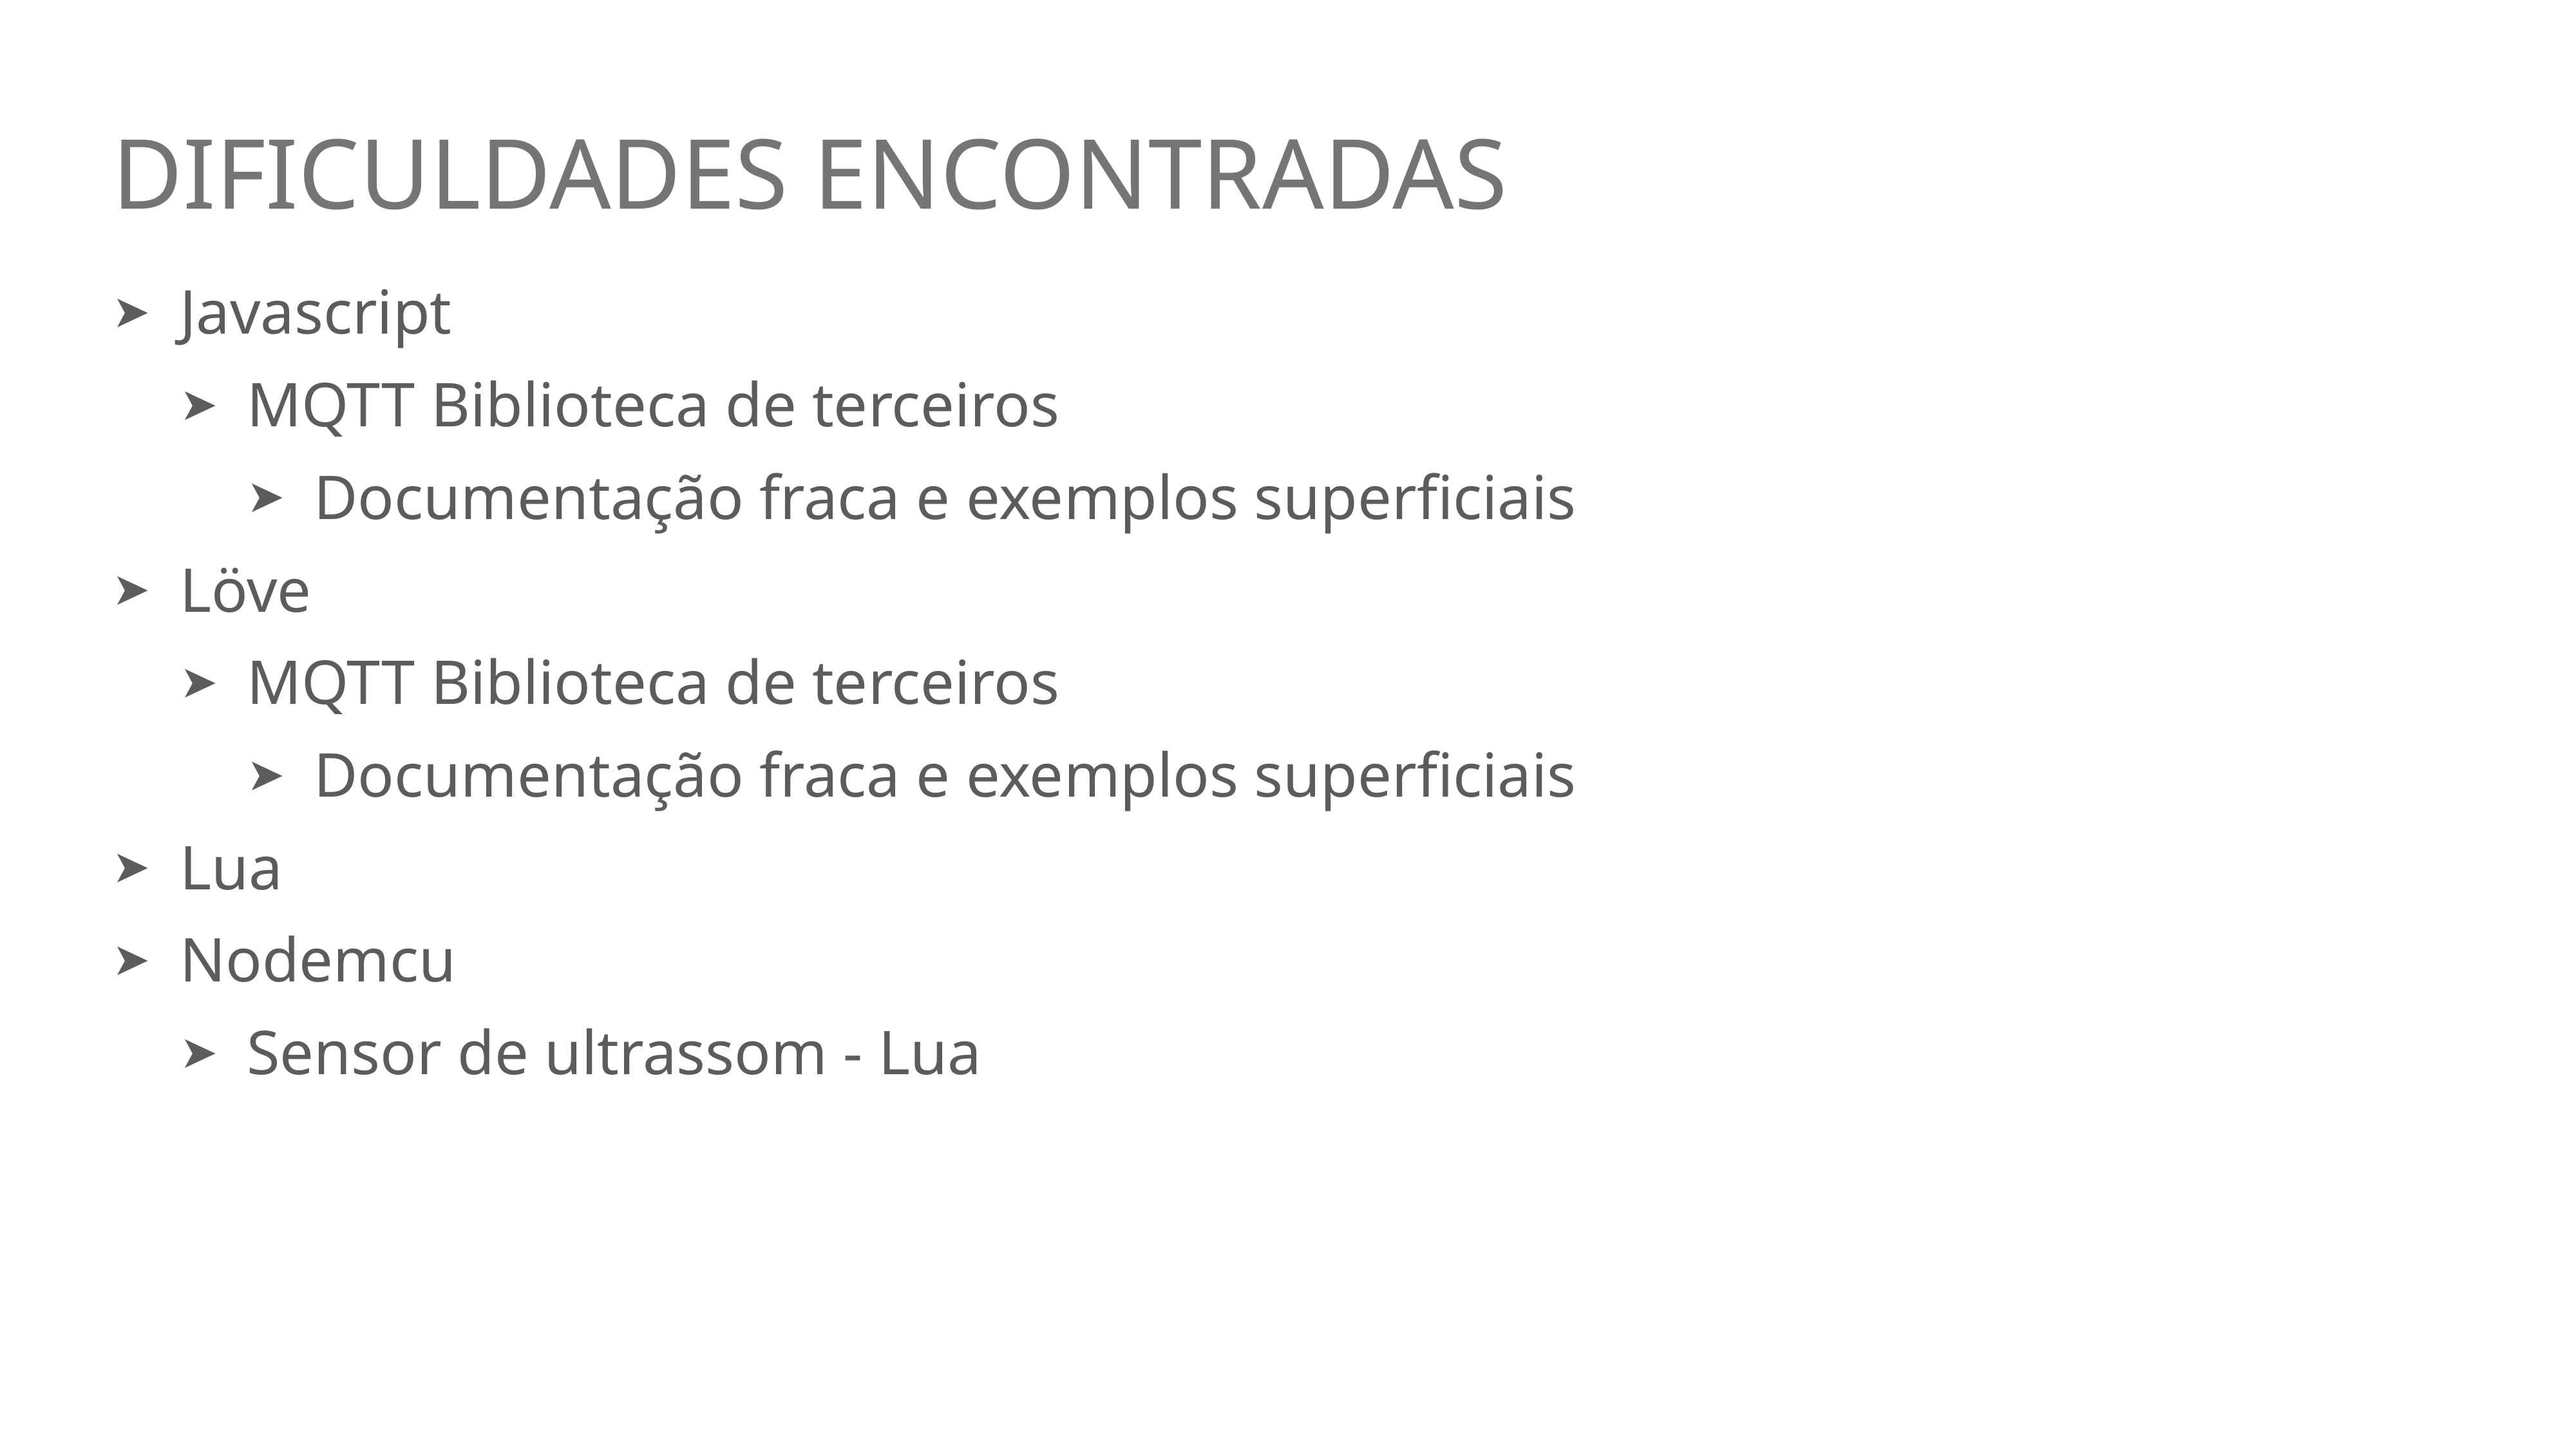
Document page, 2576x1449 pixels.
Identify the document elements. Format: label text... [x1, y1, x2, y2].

list Javascript MQTT Biblioteca de terceiros Documentação fraca e exemplos superficiais Löve MQTT Biblioteca de terceiros Documentação fraca e exemplos superficiais Lua Nodemcu Sensor de ultrassom - Lua [107, 268, 2469, 1342]
title DIFICULDADES ENCONTRADAS [107, 107, 2469, 215]
